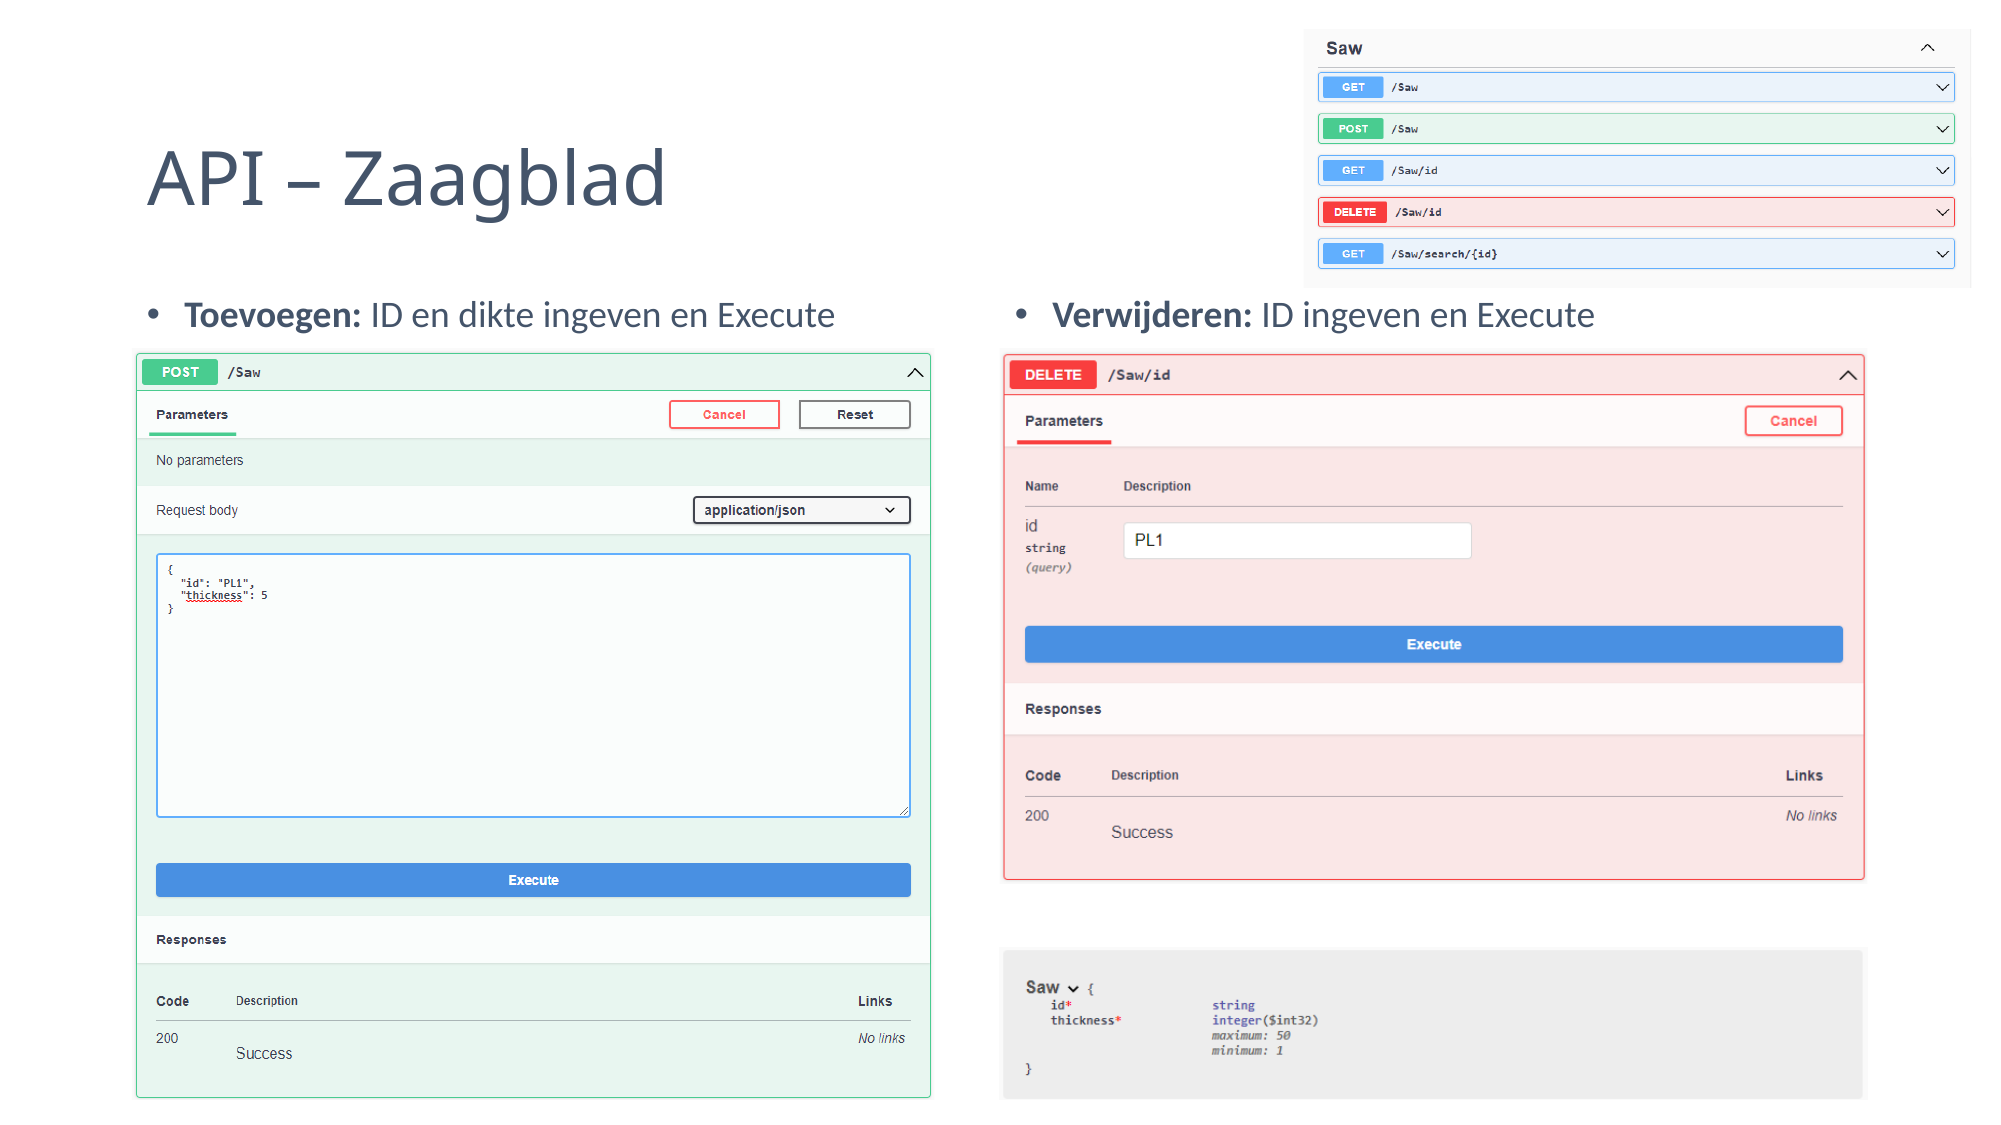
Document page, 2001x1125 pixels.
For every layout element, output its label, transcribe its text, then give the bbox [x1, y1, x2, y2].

text_box Verwijderen: ID ingeven en Execute [999, 287, 1868, 348]
picture [1303, 29, 1972, 288]
picture [999, 348, 1868, 884]
picture [131, 348, 935, 1100]
picture [999, 947, 1868, 1100]
title API – Zaagblad [131, 75, 1303, 287]
list Toevoegen: ID en dikte ingeven en Execute [131, 287, 999, 466]
